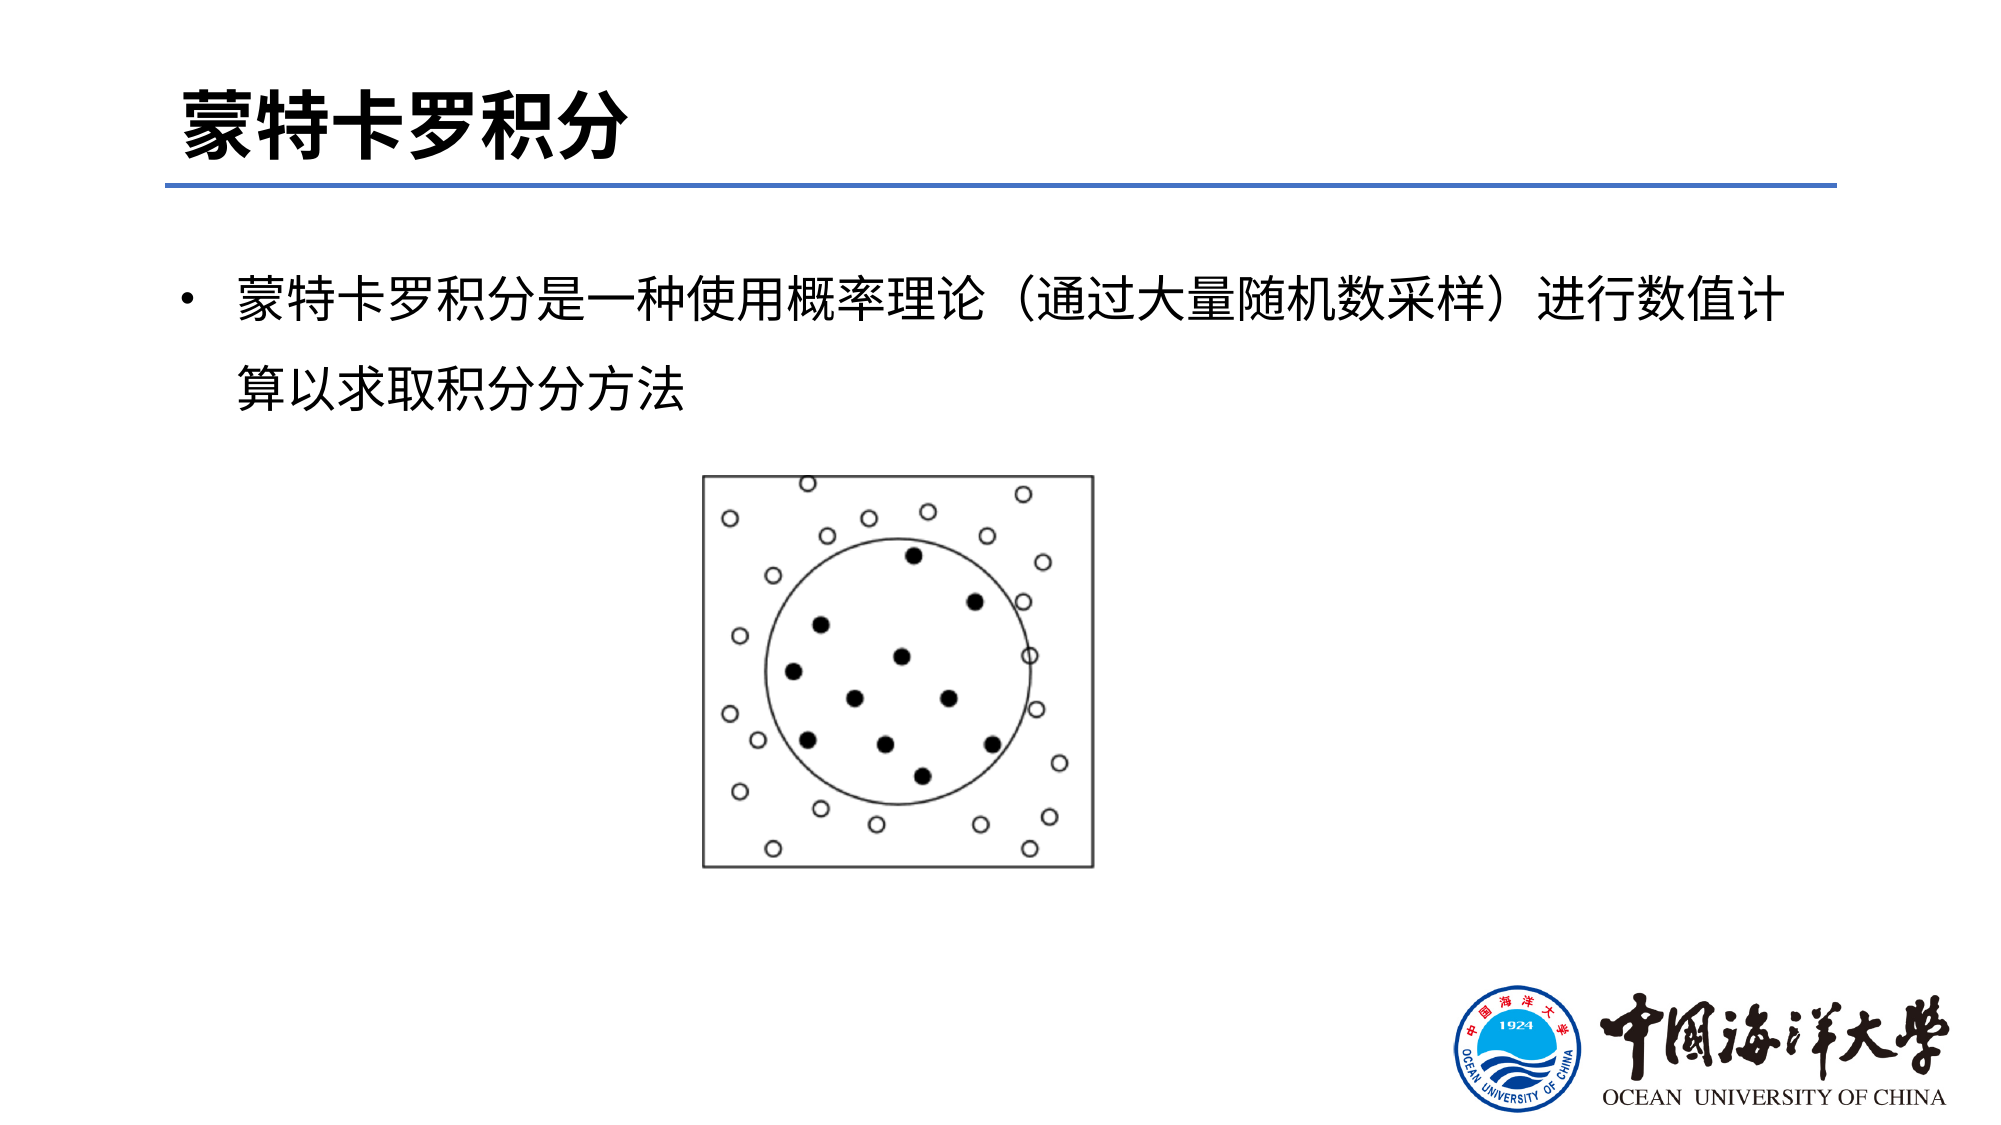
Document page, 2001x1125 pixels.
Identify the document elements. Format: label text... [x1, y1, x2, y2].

text_box 蒙特卡罗积分是一种使用概率理论（通过大量随机数采样）进行数值计算以求取积分分方法 [165, 230, 1837, 426]
text_box 蒙特卡罗积分 [165, 71, 1835, 176]
picture [1414, 977, 2000, 1125]
picture [688, 457, 1116, 887]
